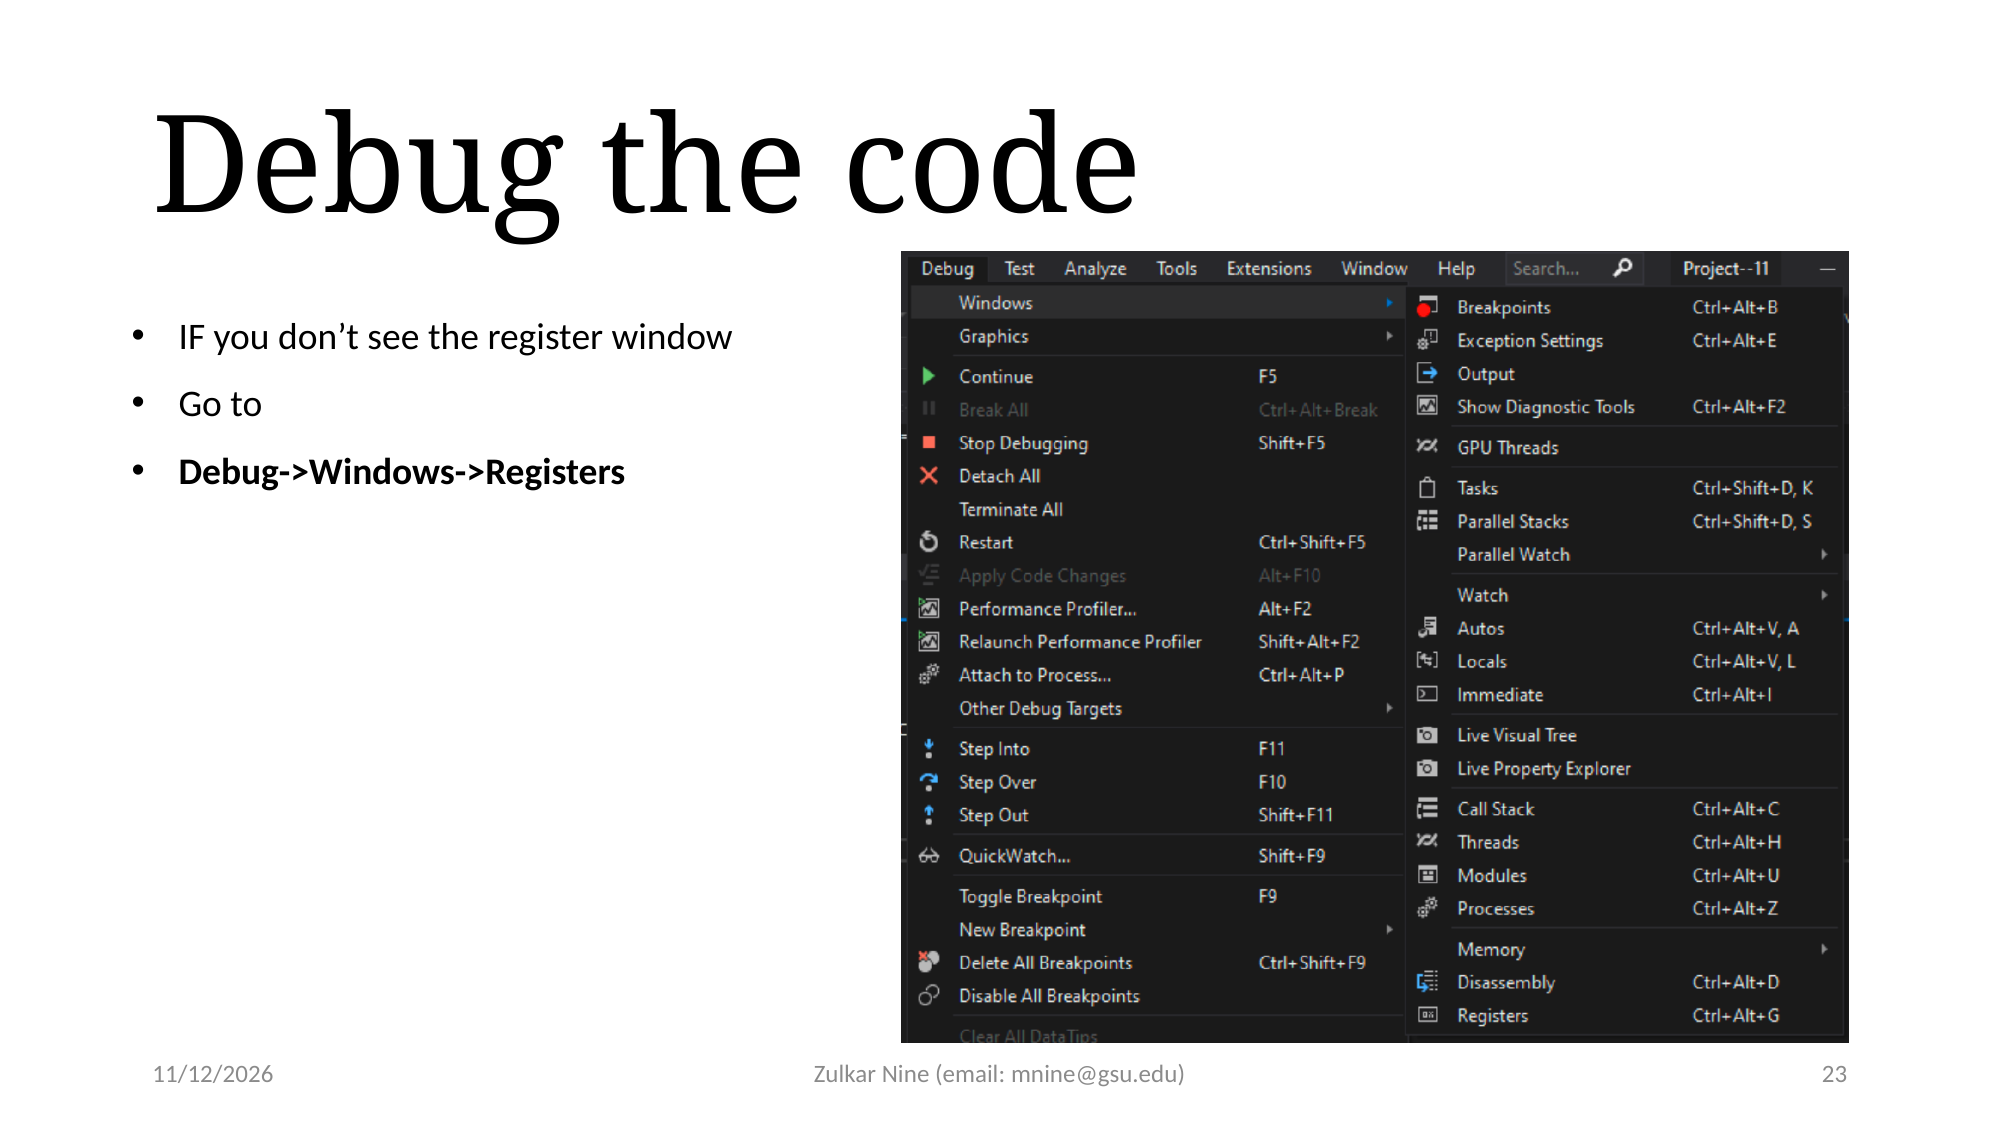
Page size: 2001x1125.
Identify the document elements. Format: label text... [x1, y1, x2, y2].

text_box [419, 306, 880, 539]
picture [901, 251, 1849, 1043]
text_box IF you don’t see the register window Go to Debug->Windows->Registers [116, 281, 844, 567]
slide_number 23 [1412, 1042, 1863, 1103]
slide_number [137, 1042, 588, 1103]
footer Zulkar Nine (email: mnine@gsu.edu) [662, 1042, 1338, 1103]
title Debug the code [137, 59, 1863, 278]
